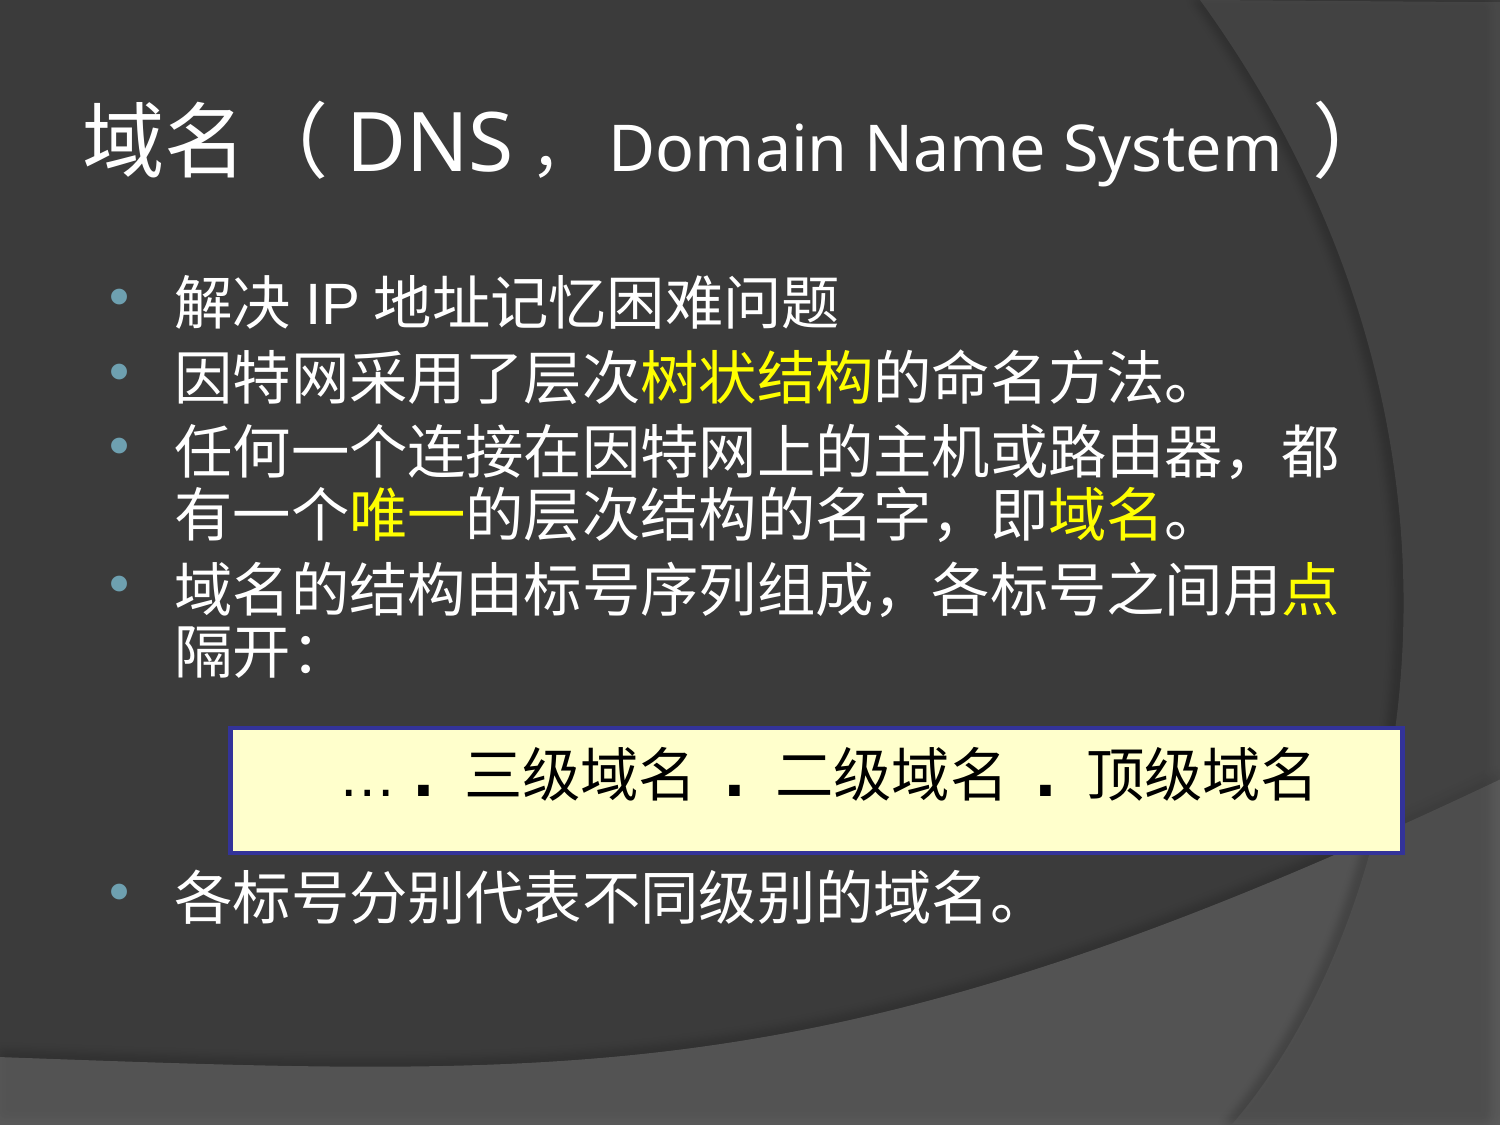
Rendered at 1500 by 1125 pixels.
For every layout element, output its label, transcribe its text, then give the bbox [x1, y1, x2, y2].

title 域名（DNS，Domain Name System ） [75, 45, 1471, 233]
text_box [1366, 727, 1403, 854]
list 解决IP地址记忆困难问题 因特网采用了层次树状结构的命名方法。 任何一个连接在因特网上的主机或路由器，都有一个唯一的层次结构的名字，即域名。 域名的结构由标号序列组成，各标号之间用点隔开： … . 三级域名 . 二级域名 . 顶级域名 各标号分别代表不同级别的域名。 [90, 267, 1366, 1049]
